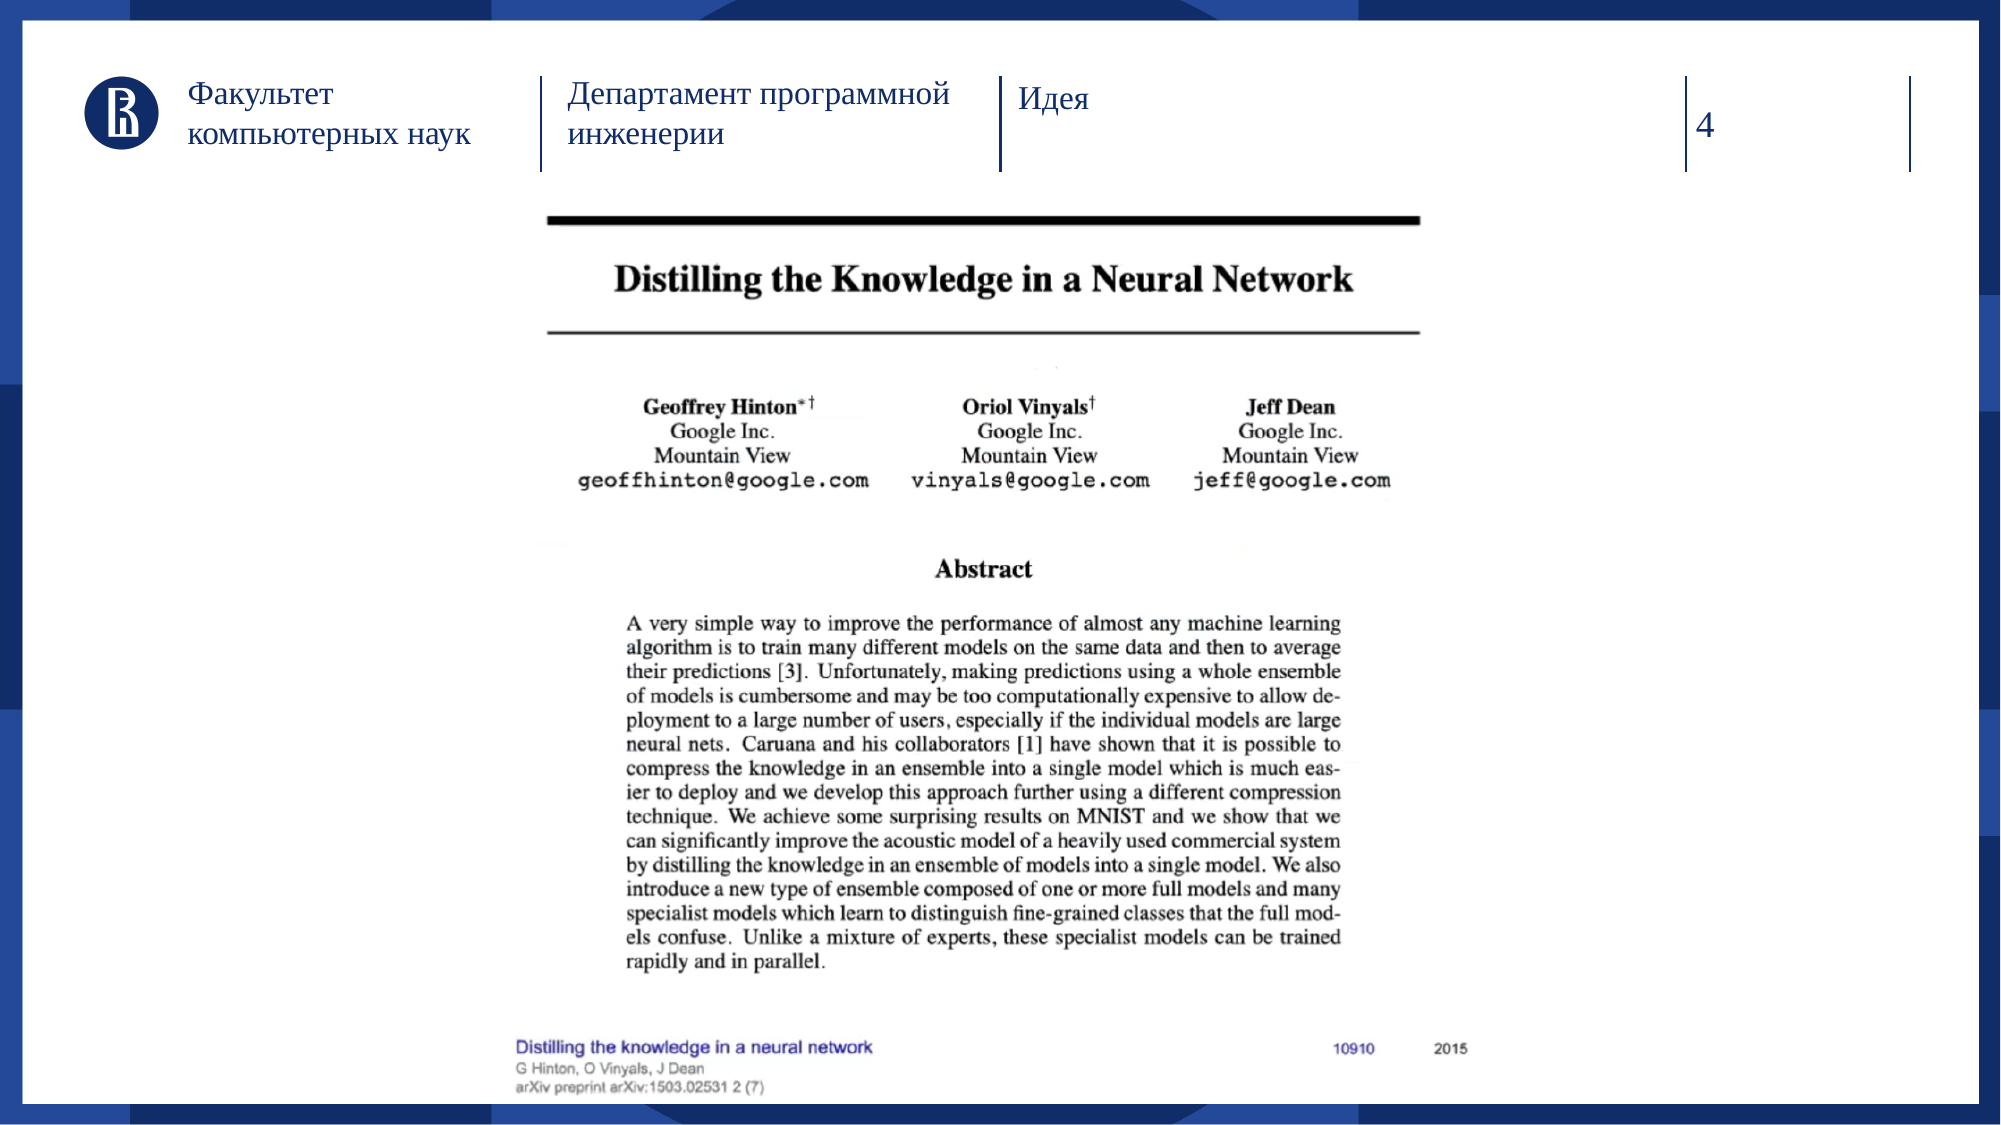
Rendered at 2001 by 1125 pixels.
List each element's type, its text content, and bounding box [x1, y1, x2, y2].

picture [0, 0, 2001, 1125]
list Факультет компьютерных наук [187, 71, 540, 174]
text_box Департамент программной инженерии [567, 71, 1000, 173]
list Идея [1018, 76, 1685, 174]
